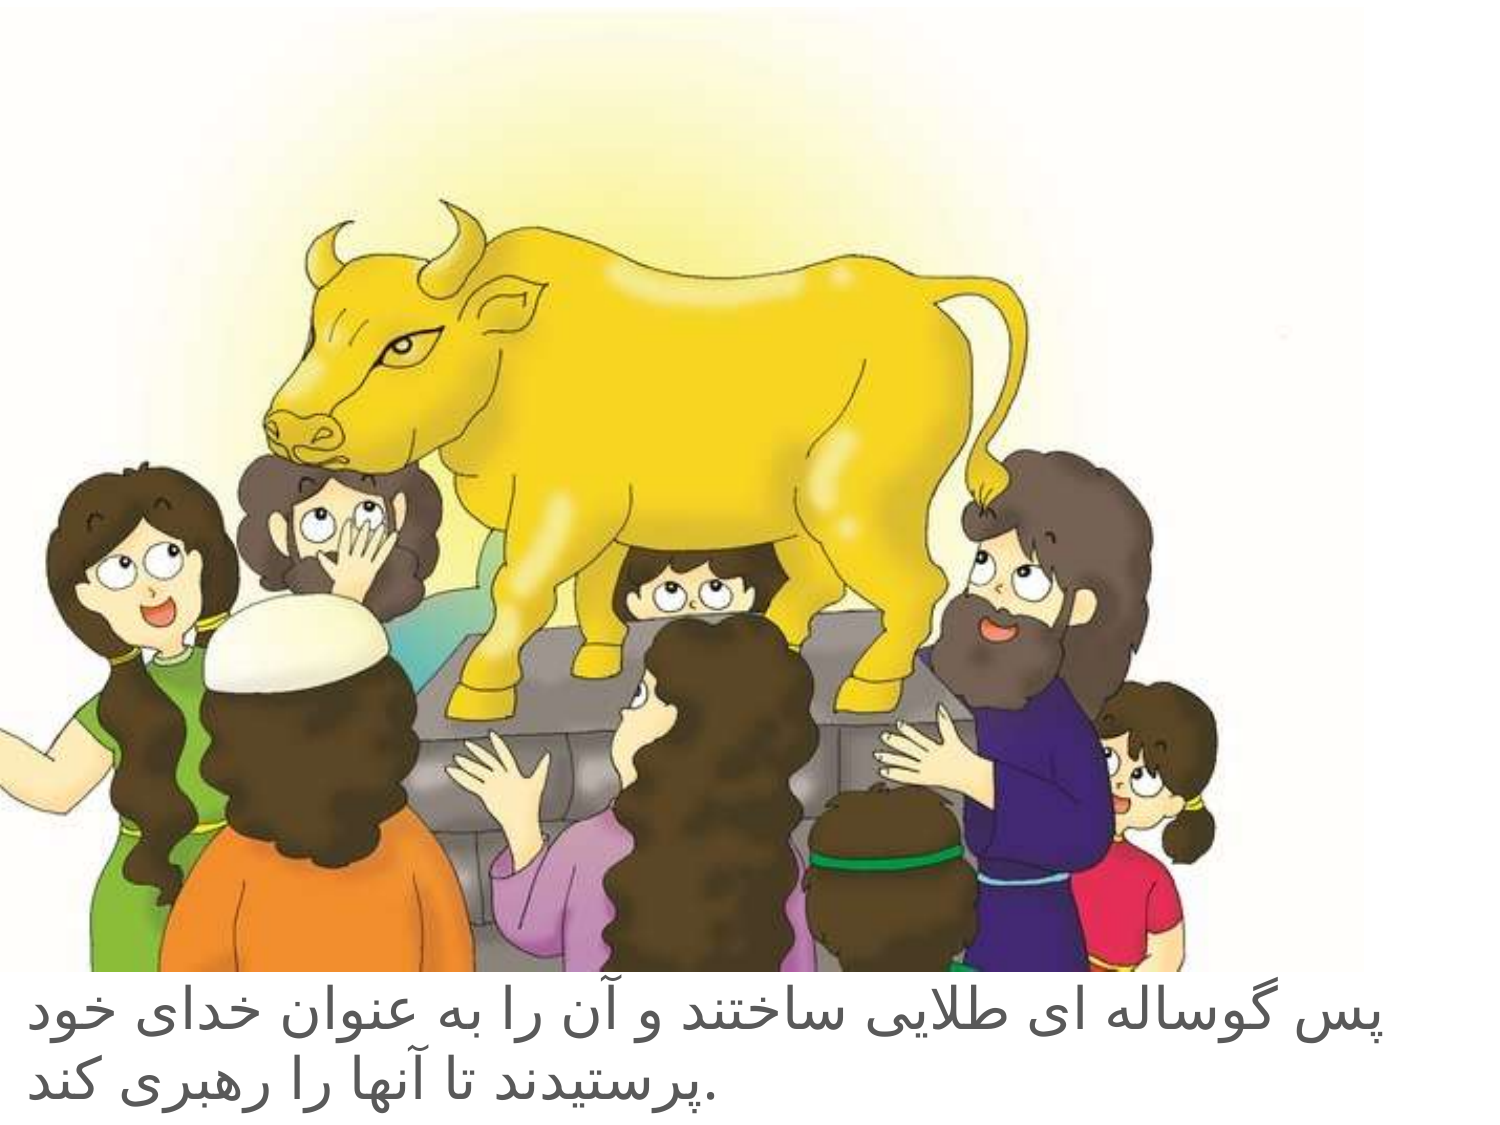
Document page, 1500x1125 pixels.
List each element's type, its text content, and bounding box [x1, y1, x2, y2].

picture [0, 6, 1364, 972]
text_box پس گوساله ای طلایی ساختند و آن را به عنوان خدای خود پرستیدند تا آنها را رهبری کند. [11, 964, 1483, 1119]
